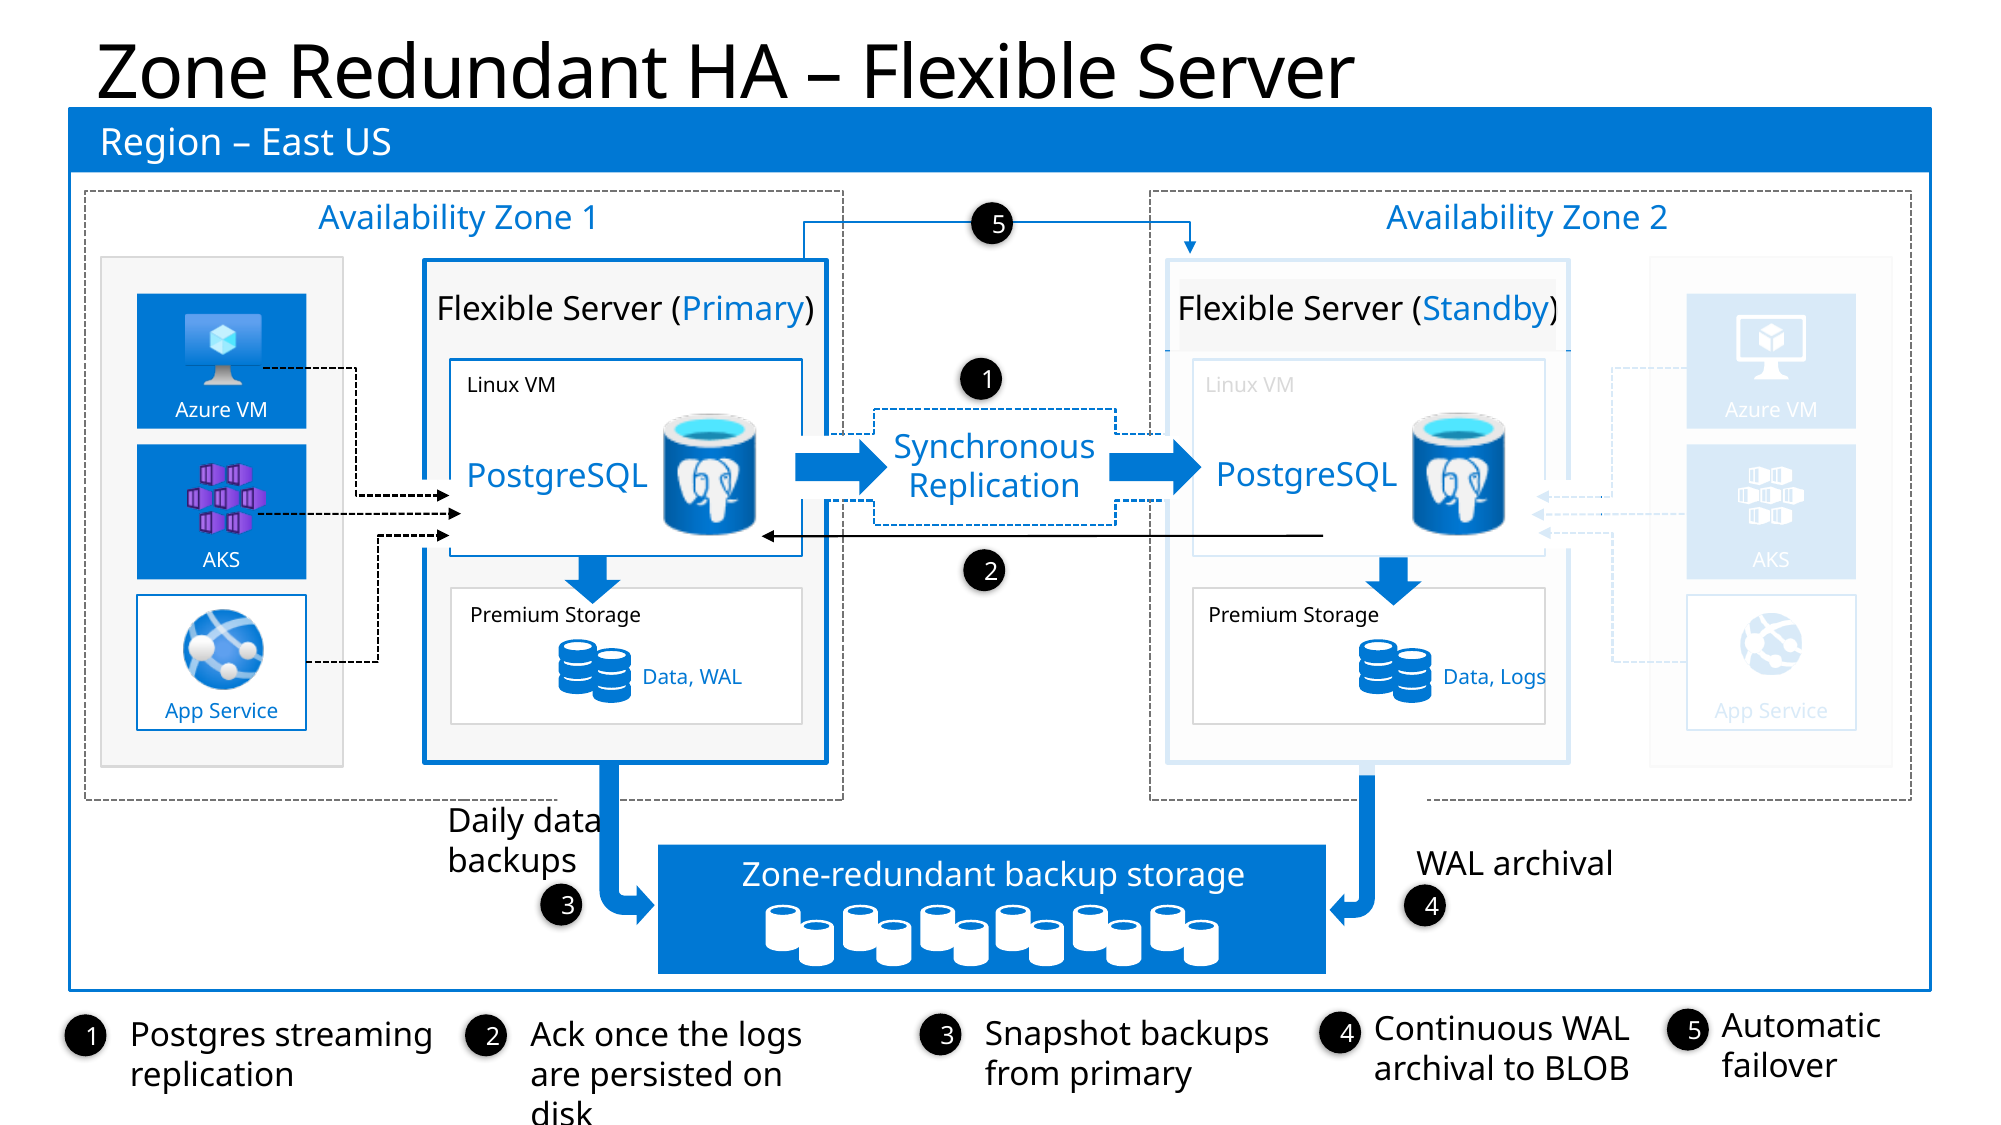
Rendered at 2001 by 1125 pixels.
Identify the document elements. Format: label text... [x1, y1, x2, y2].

title Zone Redundant HA – Flexible Server [96, 23, 1904, 107]
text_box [64, 108, 1967, 1102]
